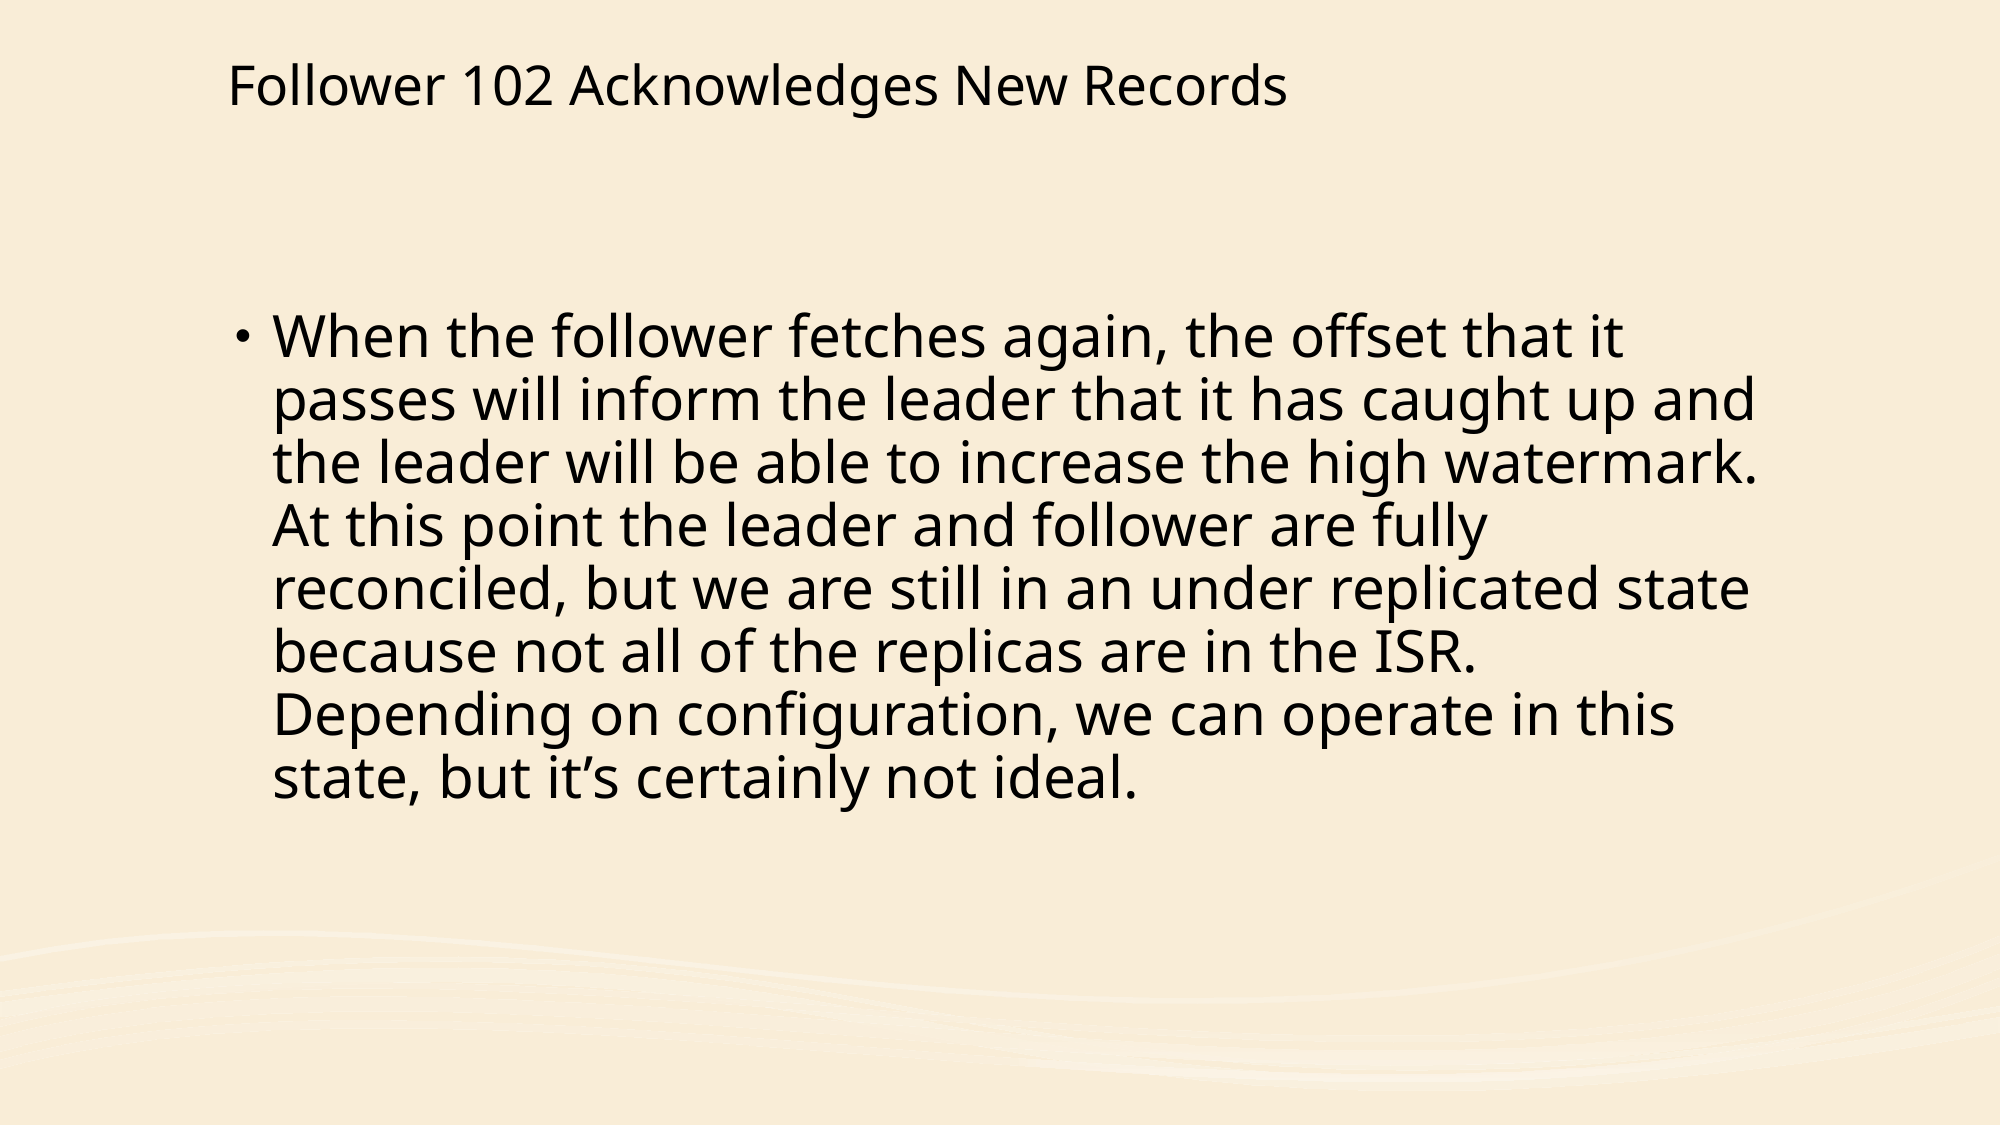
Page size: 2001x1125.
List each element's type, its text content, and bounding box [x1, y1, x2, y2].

list When the follower fetches again, the offset that it passes will inform the leader that it has caught up and the leader will be able to increase the high watermark. At this point the leader and follower are fully reconciled, but we are still in an under replicated state because not all of the replicas are in the ISR. Depending on configuration, we can operate in this state, but it’s certainly not ideal. [212, 299, 1788, 950]
title Follower 102 Acknowledges New Records [212, 50, 1788, 250]
